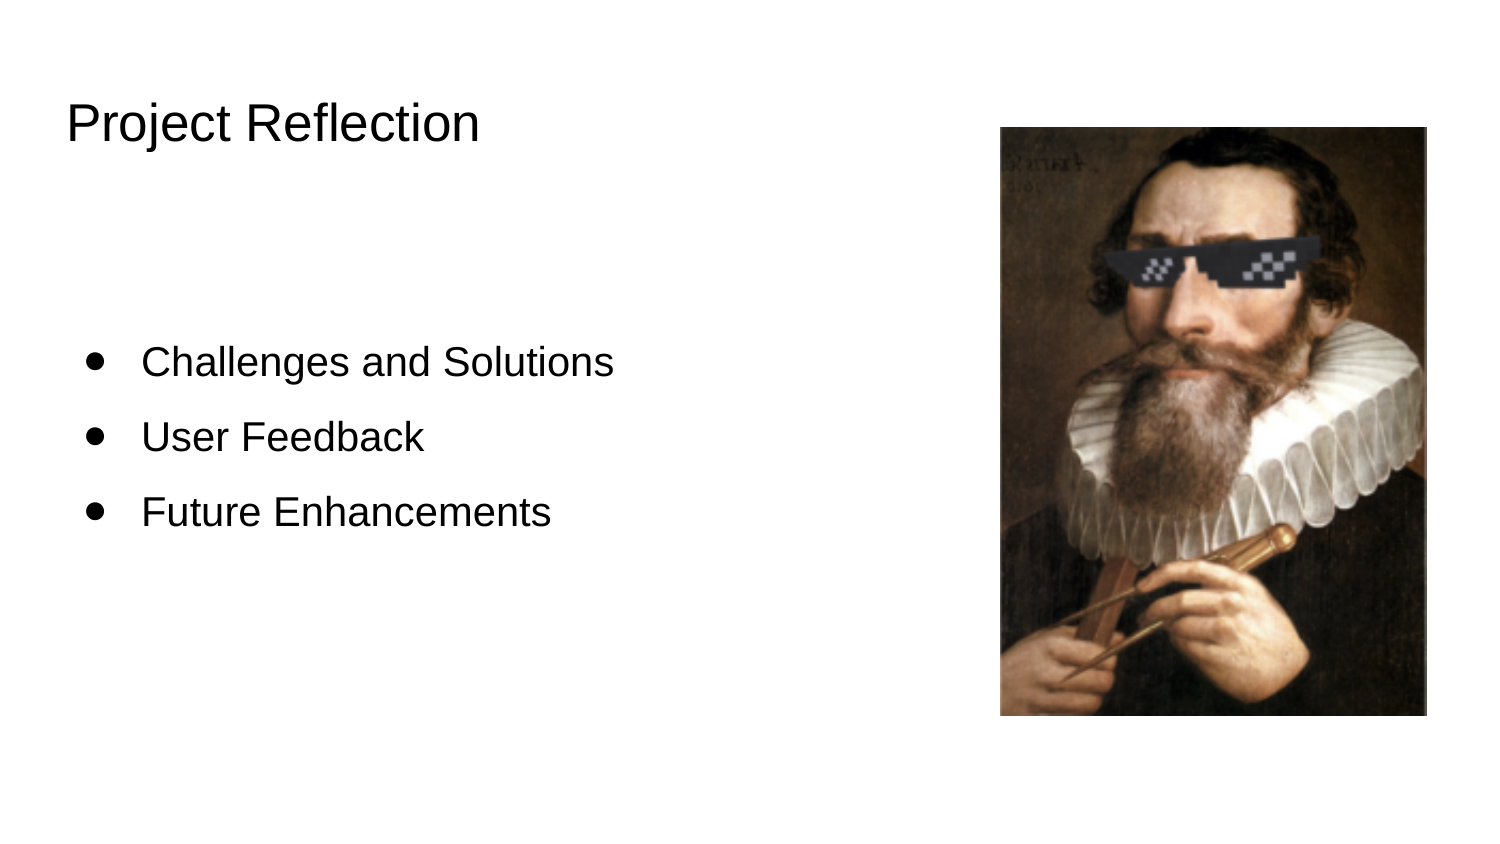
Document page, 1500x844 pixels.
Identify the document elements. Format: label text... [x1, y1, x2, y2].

list Challenges and Solutions User Feedback Future Enhancements [51, 294, 669, 616]
title Project Reflection [51, 72, 1449, 167]
picture [1000, 127, 1427, 716]
